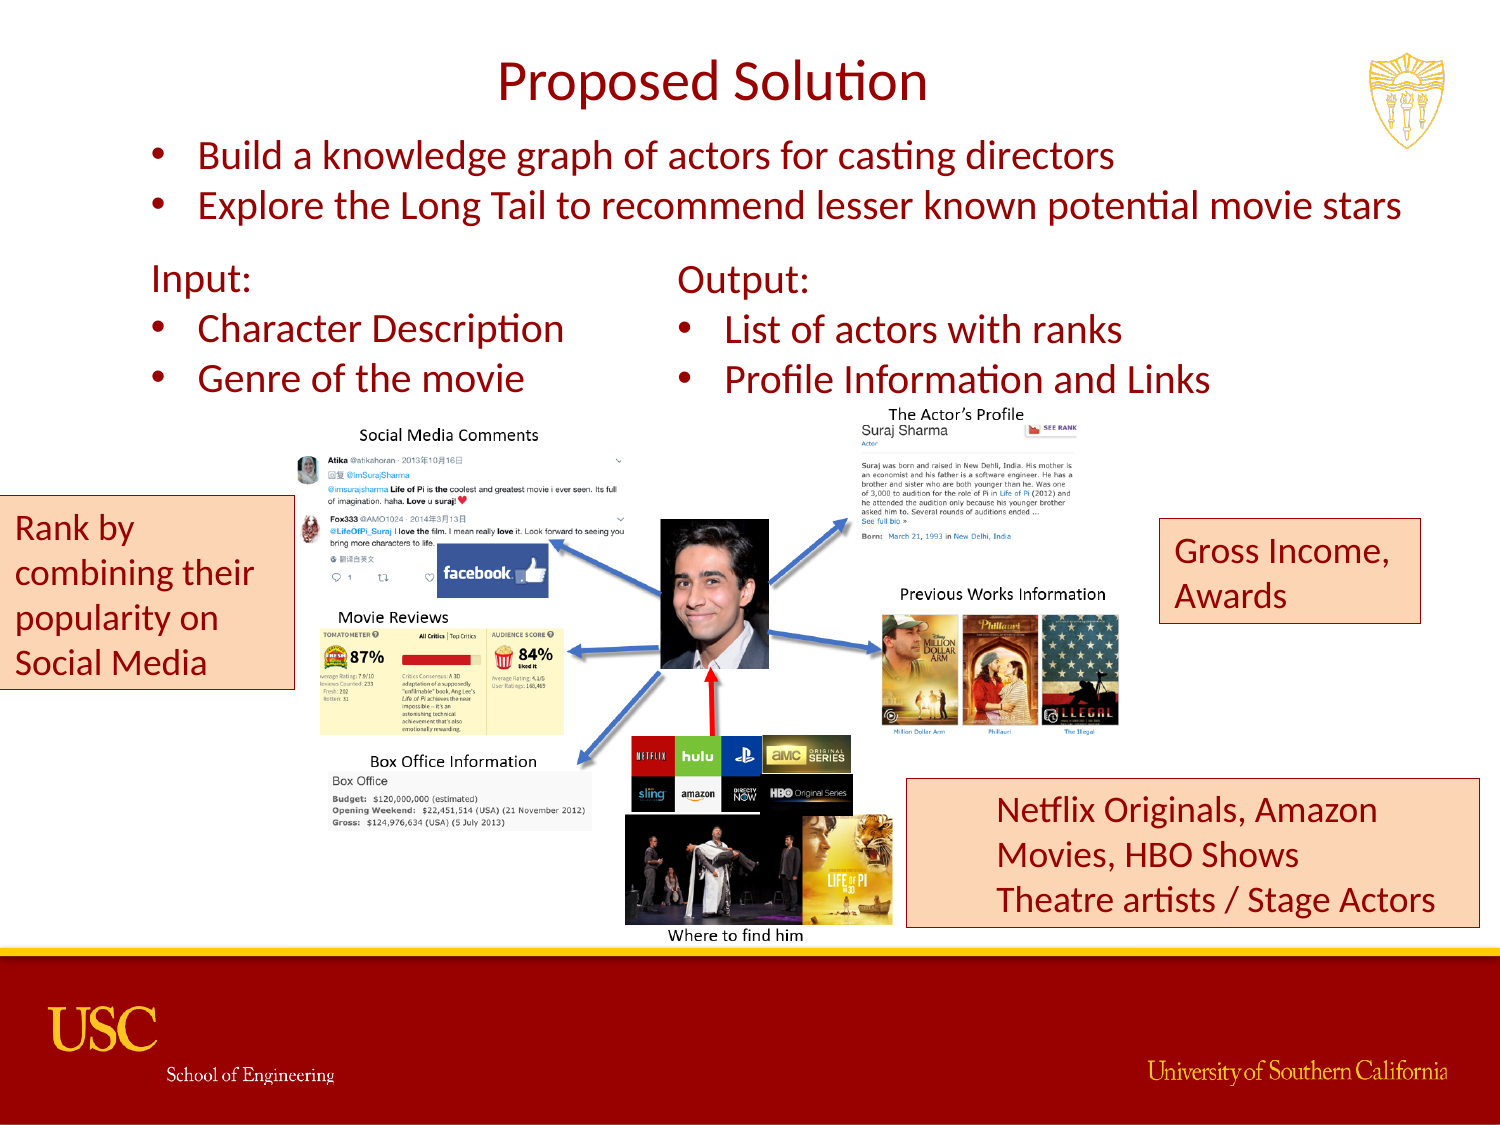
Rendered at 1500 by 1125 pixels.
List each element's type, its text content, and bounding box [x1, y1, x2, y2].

text_box Build a knowledge graph of actors for casting directors Explore the Long Tail to recommend lesser known potential movie stars [136, 120, 1427, 236]
text_box Netflix Originals, Amazon Movies, HBO Shows Theatre artists / Stage Actors [1141, 778, 1480, 928]
text_box Gross Income, Awards [1159, 518, 1421, 624]
text_box Proposed Solution [171, 34, 1255, 120]
picture [290, 403, 1136, 945]
text_box Output: List of actors with ranks Profile Information and Links [662, 244, 1342, 410]
text_box Rank by combining their popularity on Social Media [0, 495, 285, 690]
text_box Input: Character Description Genre of the movie [136, 243, 621, 409]
